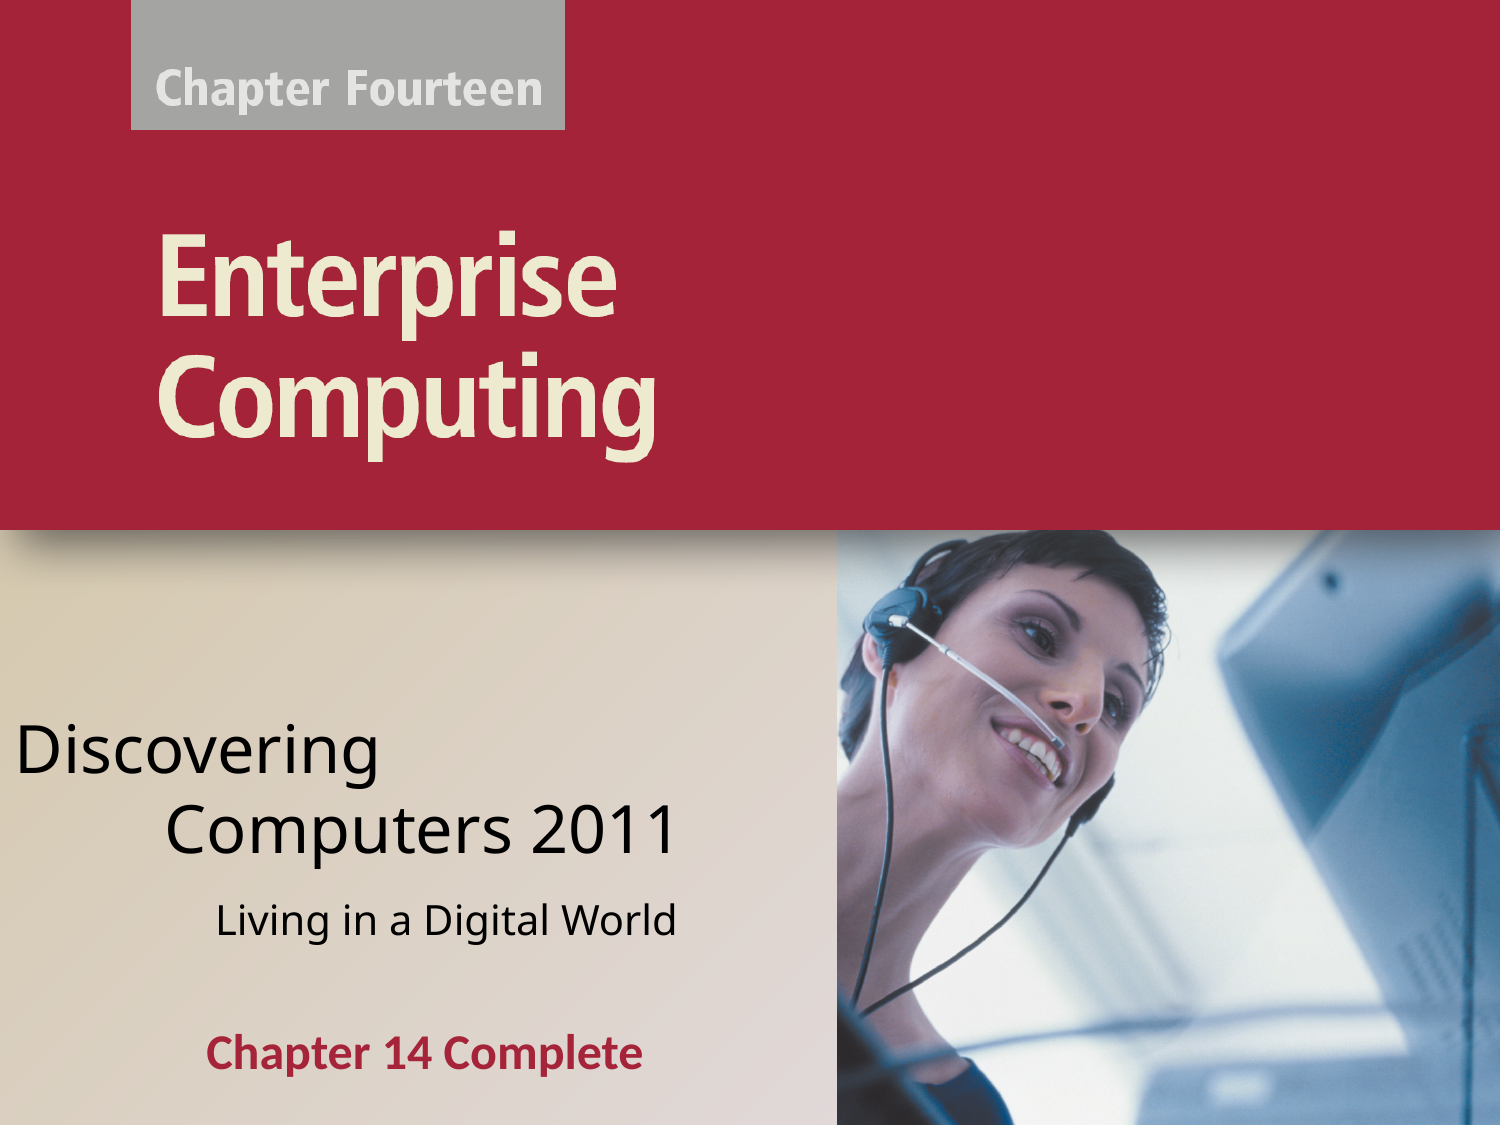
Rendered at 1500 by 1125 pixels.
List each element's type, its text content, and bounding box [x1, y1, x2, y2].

picture [0, 0, 1500, 530]
picture [837, 540, 1500, 1125]
text_box Chapter 14 Complete [24, 1012, 825, 1088]
